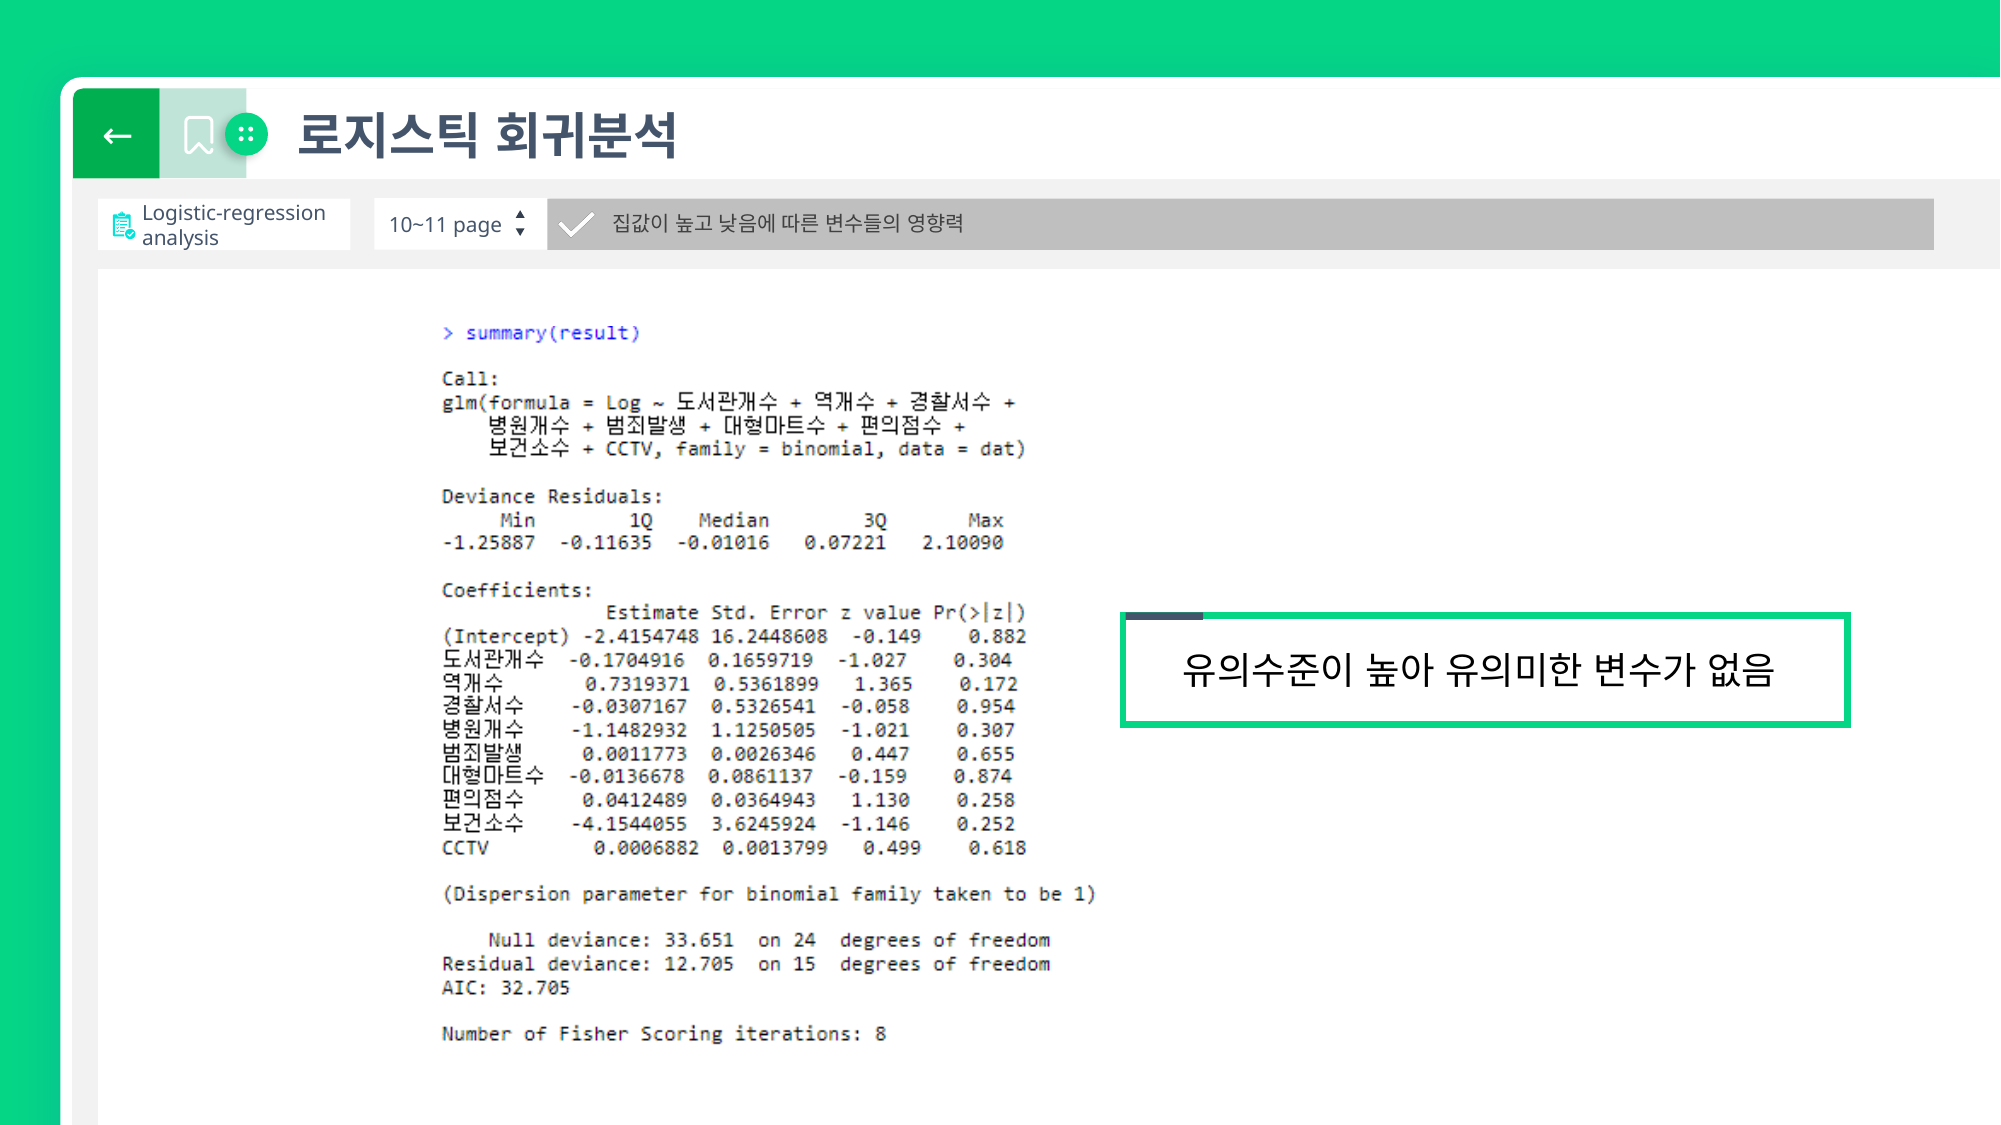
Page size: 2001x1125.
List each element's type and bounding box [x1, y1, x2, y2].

text_box [66, 82, 2000, 1125]
picture [557, 205, 596, 244]
picture [434, 326, 1123, 1063]
